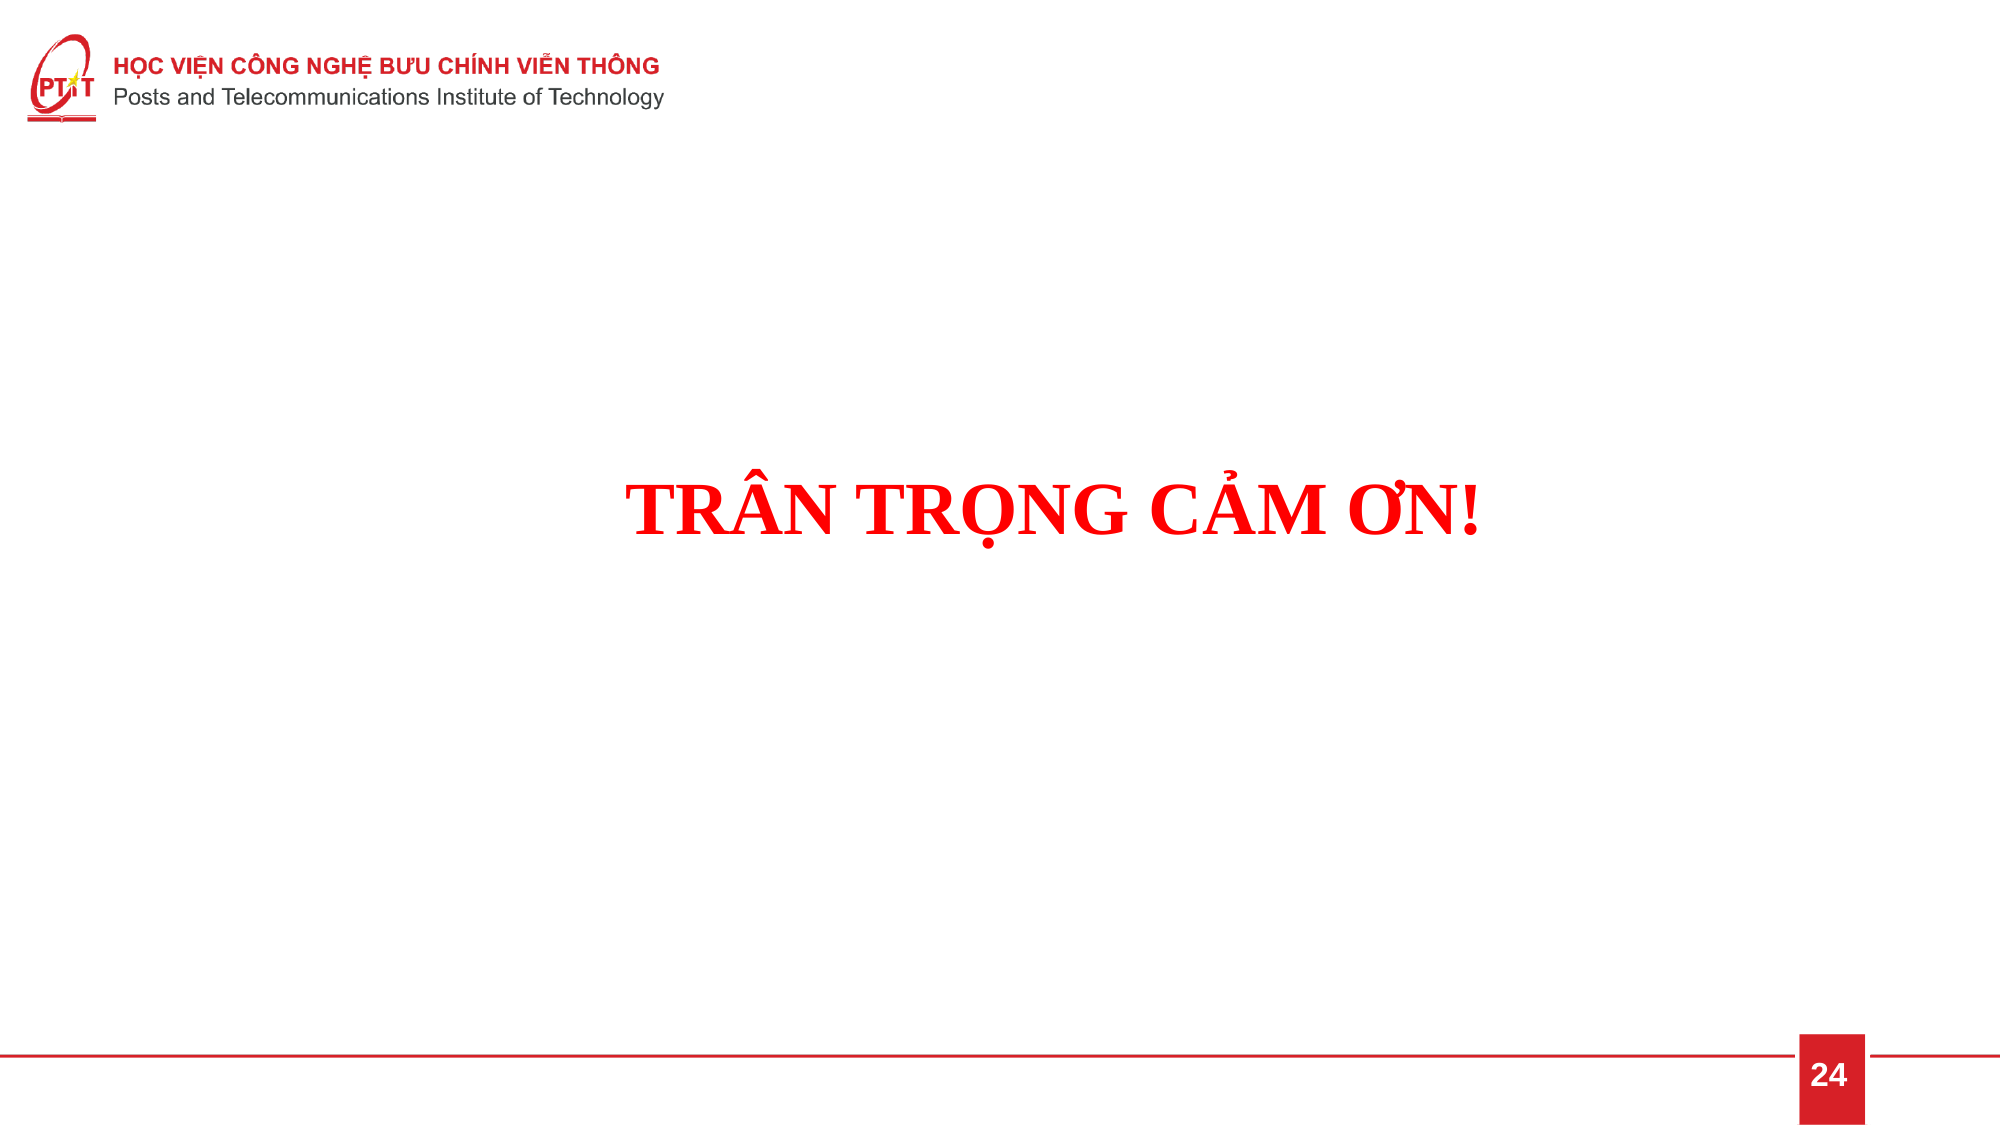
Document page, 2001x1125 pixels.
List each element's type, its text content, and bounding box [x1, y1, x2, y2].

text_box TRÂN TRỌNG CẢM ƠN! [610, 406, 1500, 557]
slide_number 24 [1412, 1042, 1863, 1103]
picture [0, 0, 700, 168]
picture [0, 1030, 2000, 1125]
